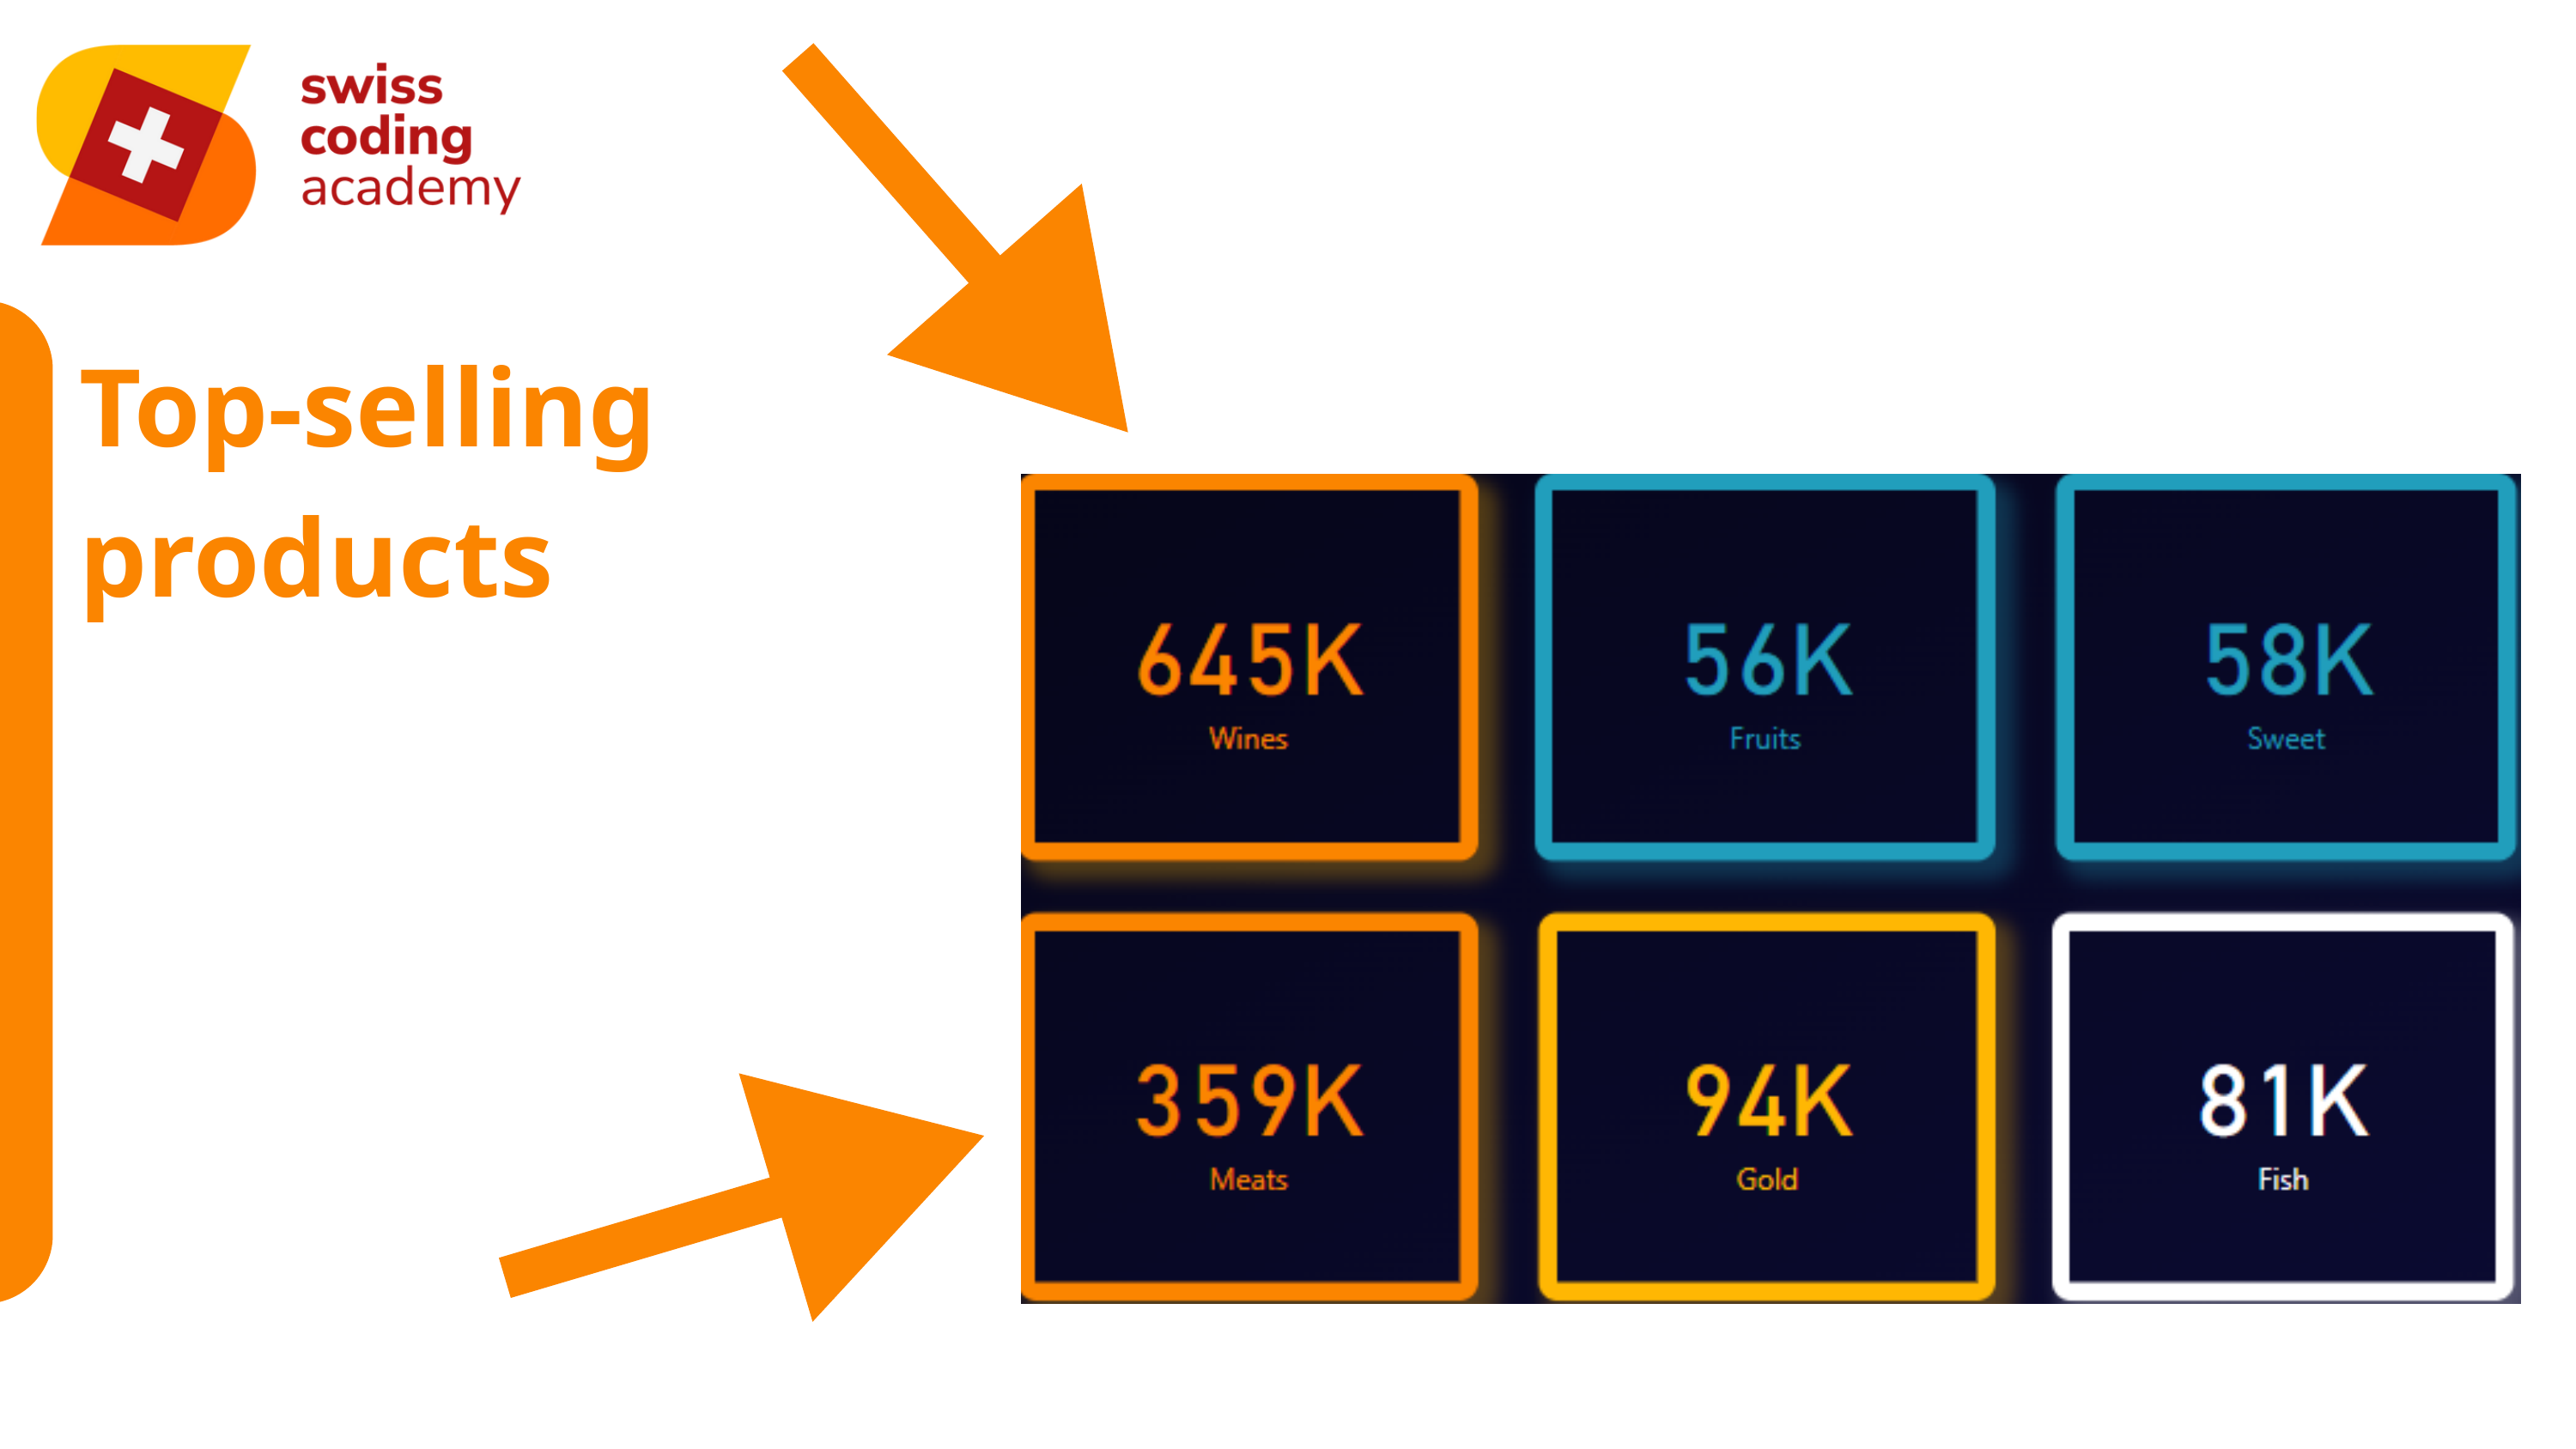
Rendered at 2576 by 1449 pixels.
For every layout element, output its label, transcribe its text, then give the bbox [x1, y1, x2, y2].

text_box [36, 45, 521, 246]
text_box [712, 114, 1213, 375]
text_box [494, 1076, 995, 1337]
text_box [0, 300, 53, 1304]
text_box [1021, 474, 2521, 1304]
text_box Top-selling products [79, 318, 963, 619]
